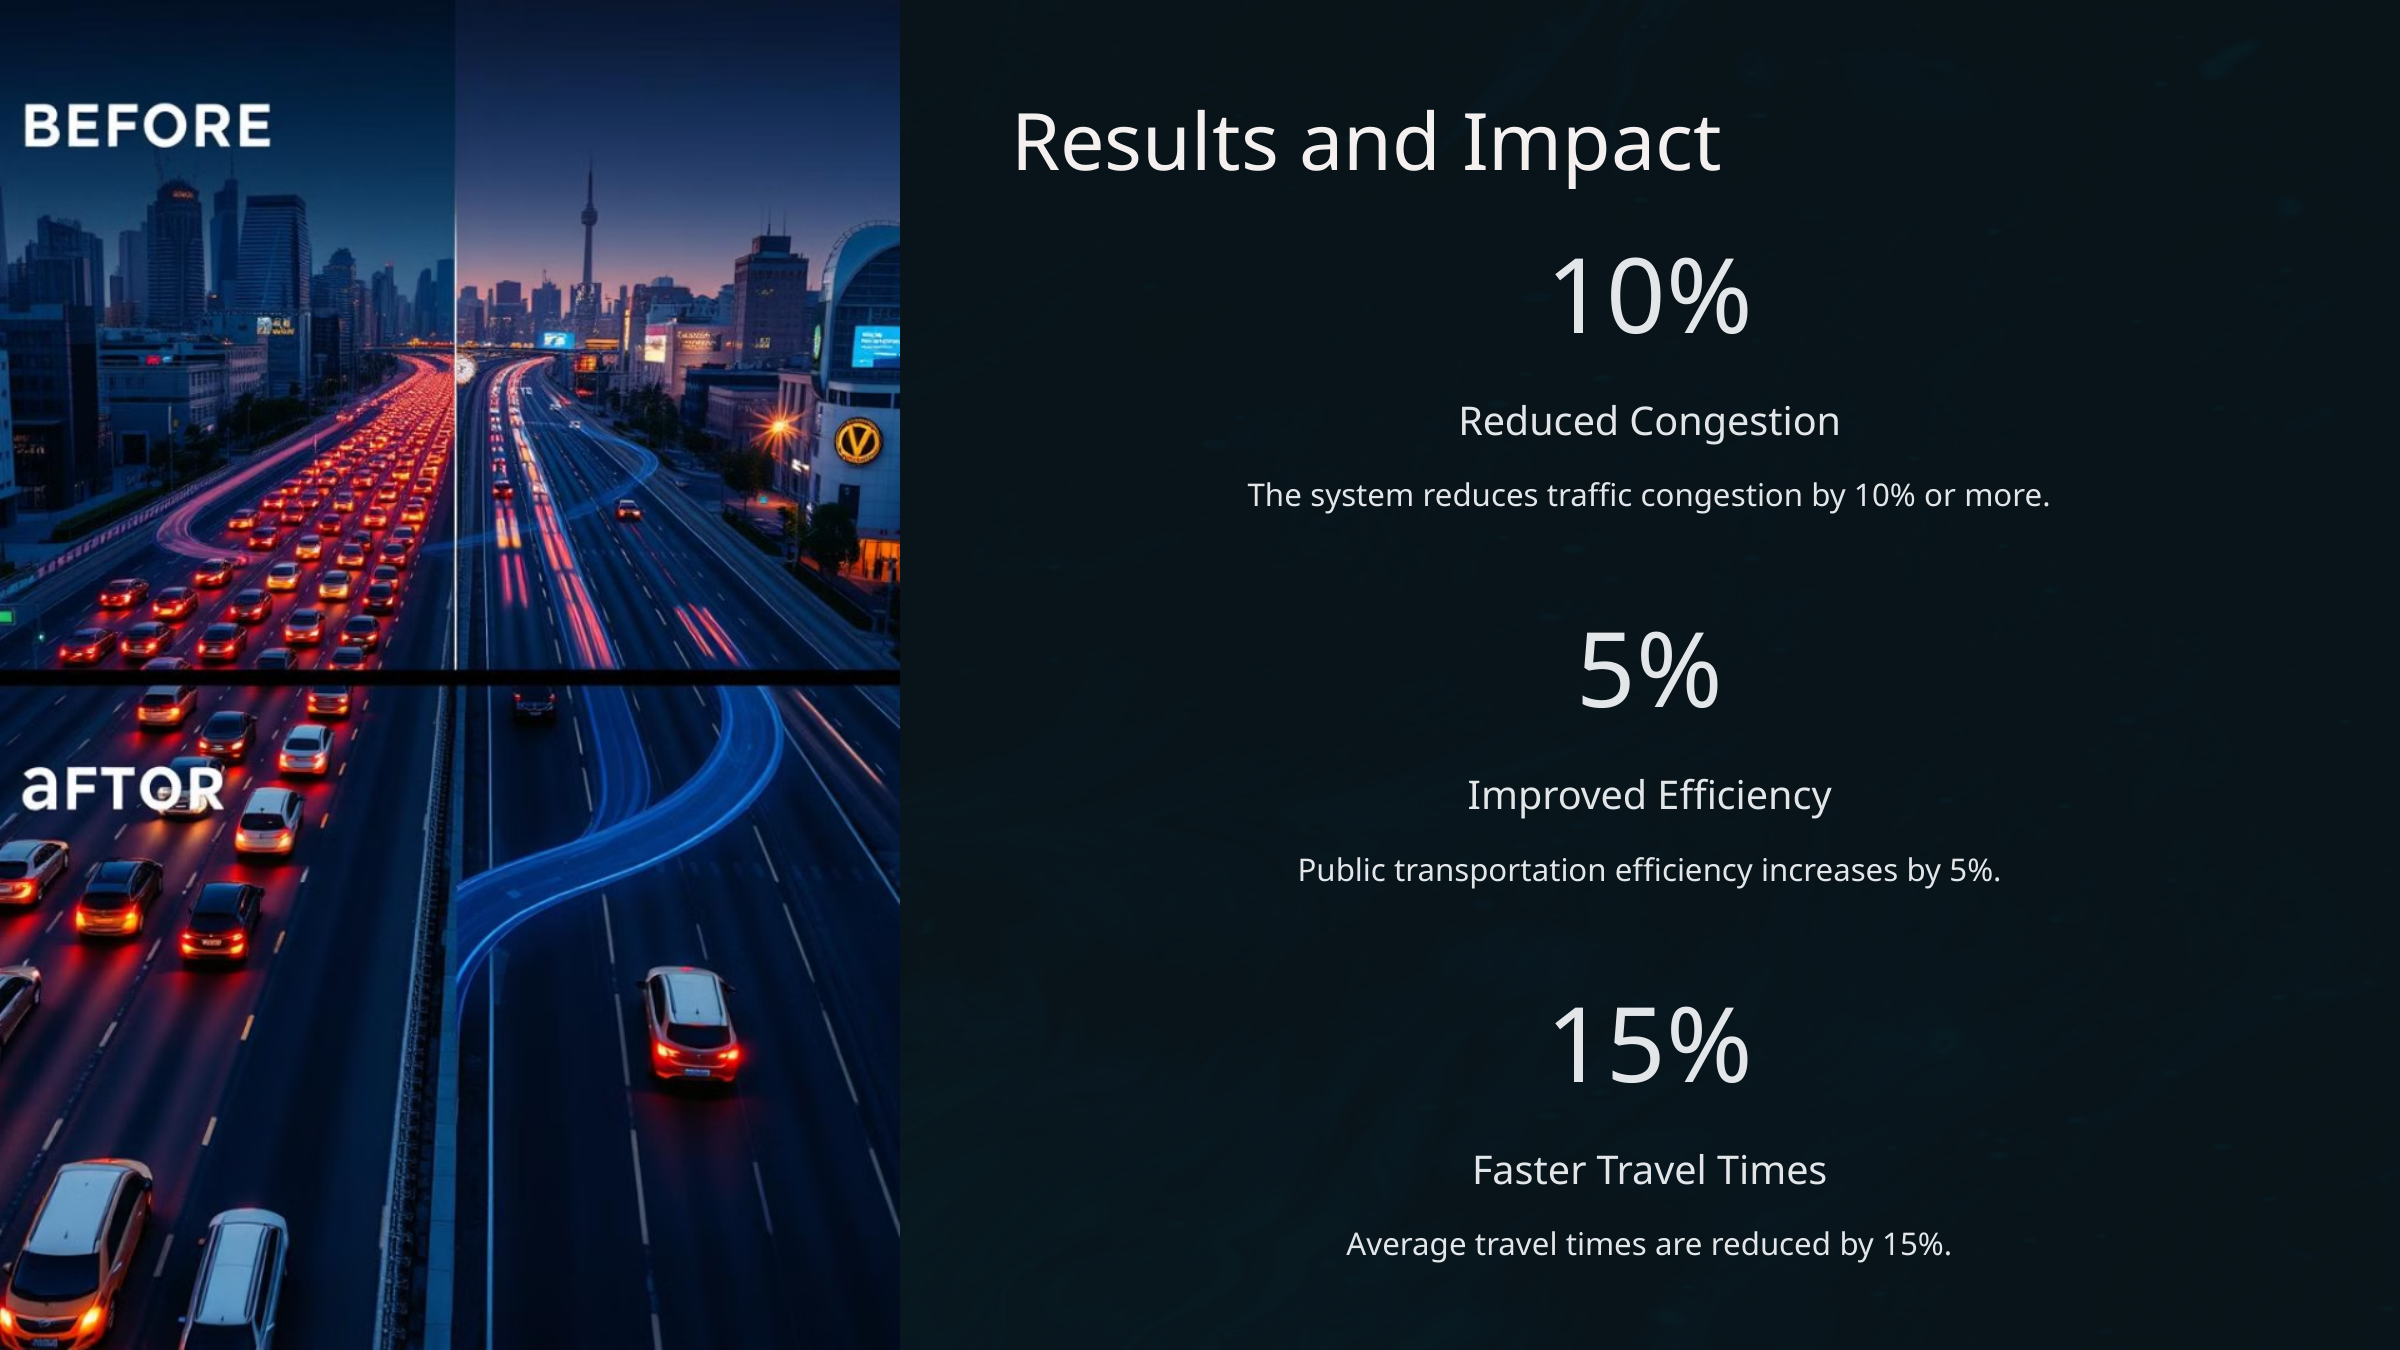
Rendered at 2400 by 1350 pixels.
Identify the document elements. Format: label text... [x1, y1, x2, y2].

text_box 15% [1011, 998, 2289, 1104]
text_box The system reduces traffic congestion by 10% or more. [1011, 462, 2289, 514]
picture [0, 0, 900, 1350]
text_box 5% [1011, 624, 2289, 729]
text_box Reduced Congestion [1451, 394, 1849, 444]
text_box 10% [1011, 249, 2289, 355]
text_box Results and Impact [1011, 87, 1804, 187]
text_box Faster Travel Times [1451, 1143, 1849, 1193]
text_box Average travel times are reduced by 15%. [1011, 1211, 2289, 1263]
text_box Improved Efficiency [1451, 768, 1849, 819]
text_box Public transportation efficiency increases by 5%. [1011, 837, 2289, 888]
